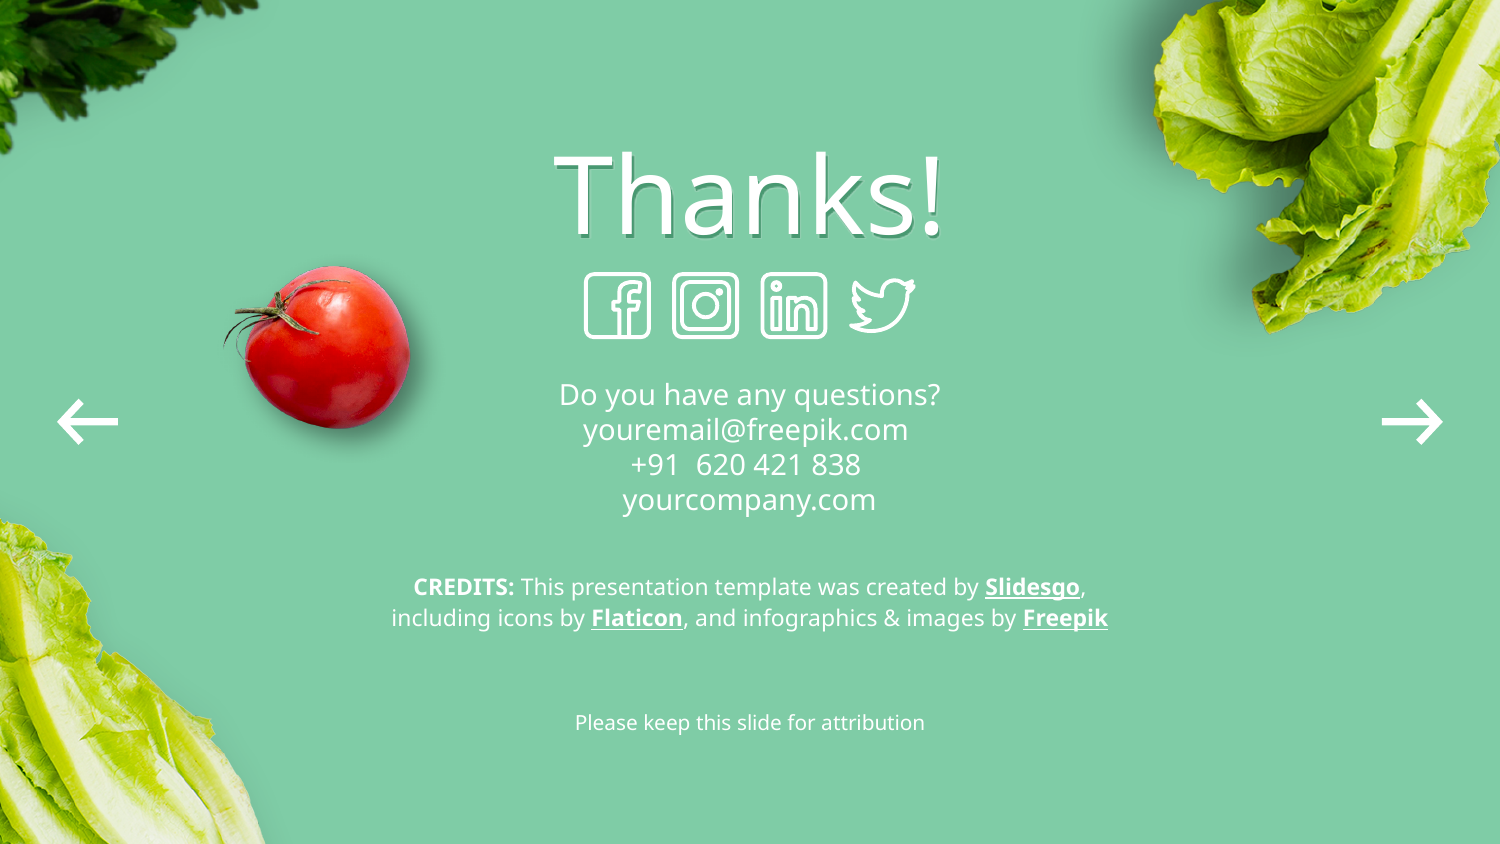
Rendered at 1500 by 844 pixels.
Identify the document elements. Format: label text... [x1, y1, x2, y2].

text_box [56, 398, 118, 428]
text_box [849, 278, 916, 334]
text_box Please keep this slide for attribution [503, 689, 996, 756]
text_box [583, 272, 651, 340]
text_box [1381, 398, 1443, 445]
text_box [671, 271, 740, 340]
title Thanks! [483, 109, 1061, 274]
picture [0, 0, 494, 844]
picture [1066, 0, 1500, 373]
subtitle Do you have any questions? youremail@freepik.com +91 620 421 838 yourcompany.com [397, 373, 1103, 519]
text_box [760, 271, 828, 340]
